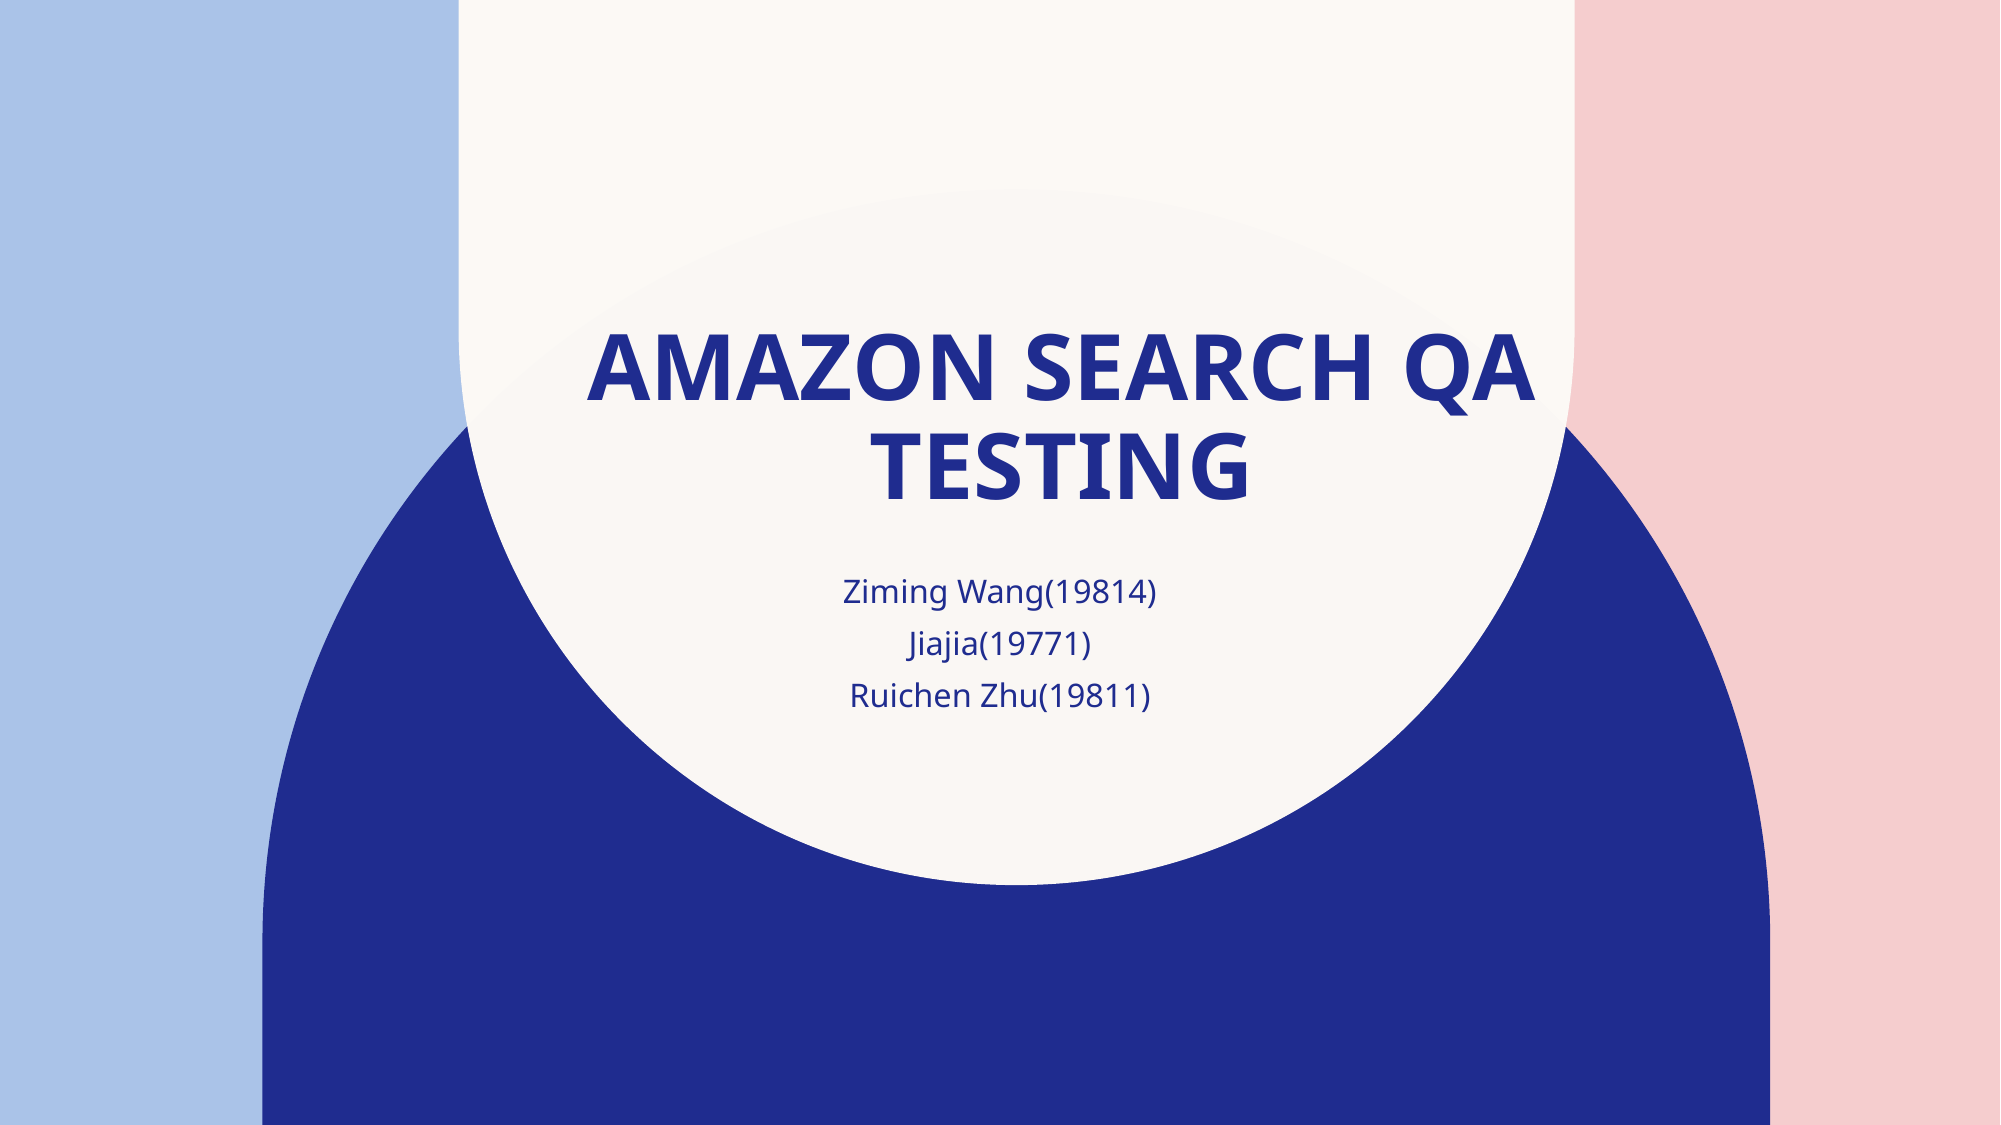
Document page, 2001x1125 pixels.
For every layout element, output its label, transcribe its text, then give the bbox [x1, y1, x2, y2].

subtitle Ziming Wang(19814) Jiajia(19771) Ruichen Zhu(19811) [713, 571, 1287, 716]
title AMAZON SEARCH QA TESTING [558, 325, 1566, 527]
